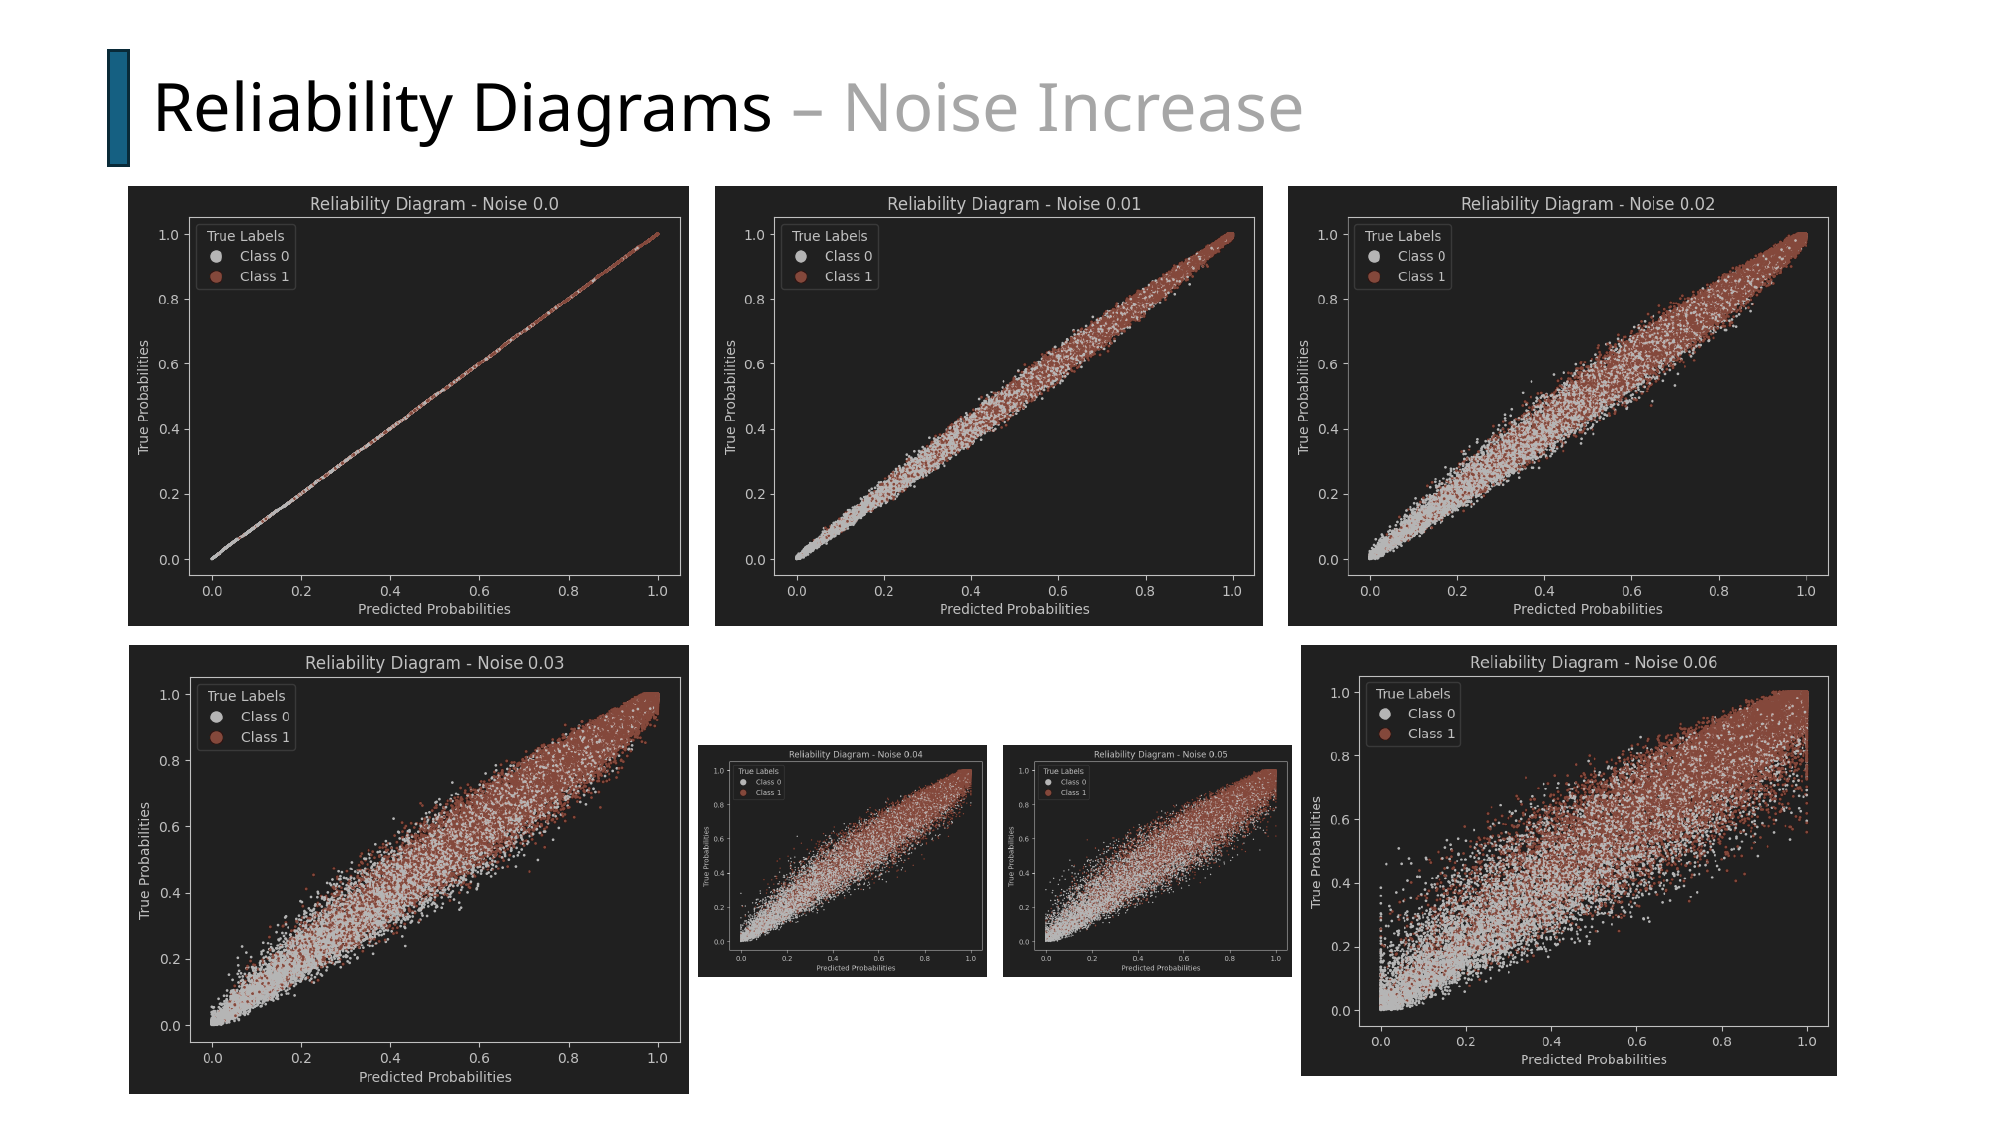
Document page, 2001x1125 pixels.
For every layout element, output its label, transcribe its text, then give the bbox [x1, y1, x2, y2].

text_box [128, 186, 1837, 1095]
title Reliability Diagrams – Noise Increase [137, 50, 1863, 170]
text_box [107, 49, 130, 167]
